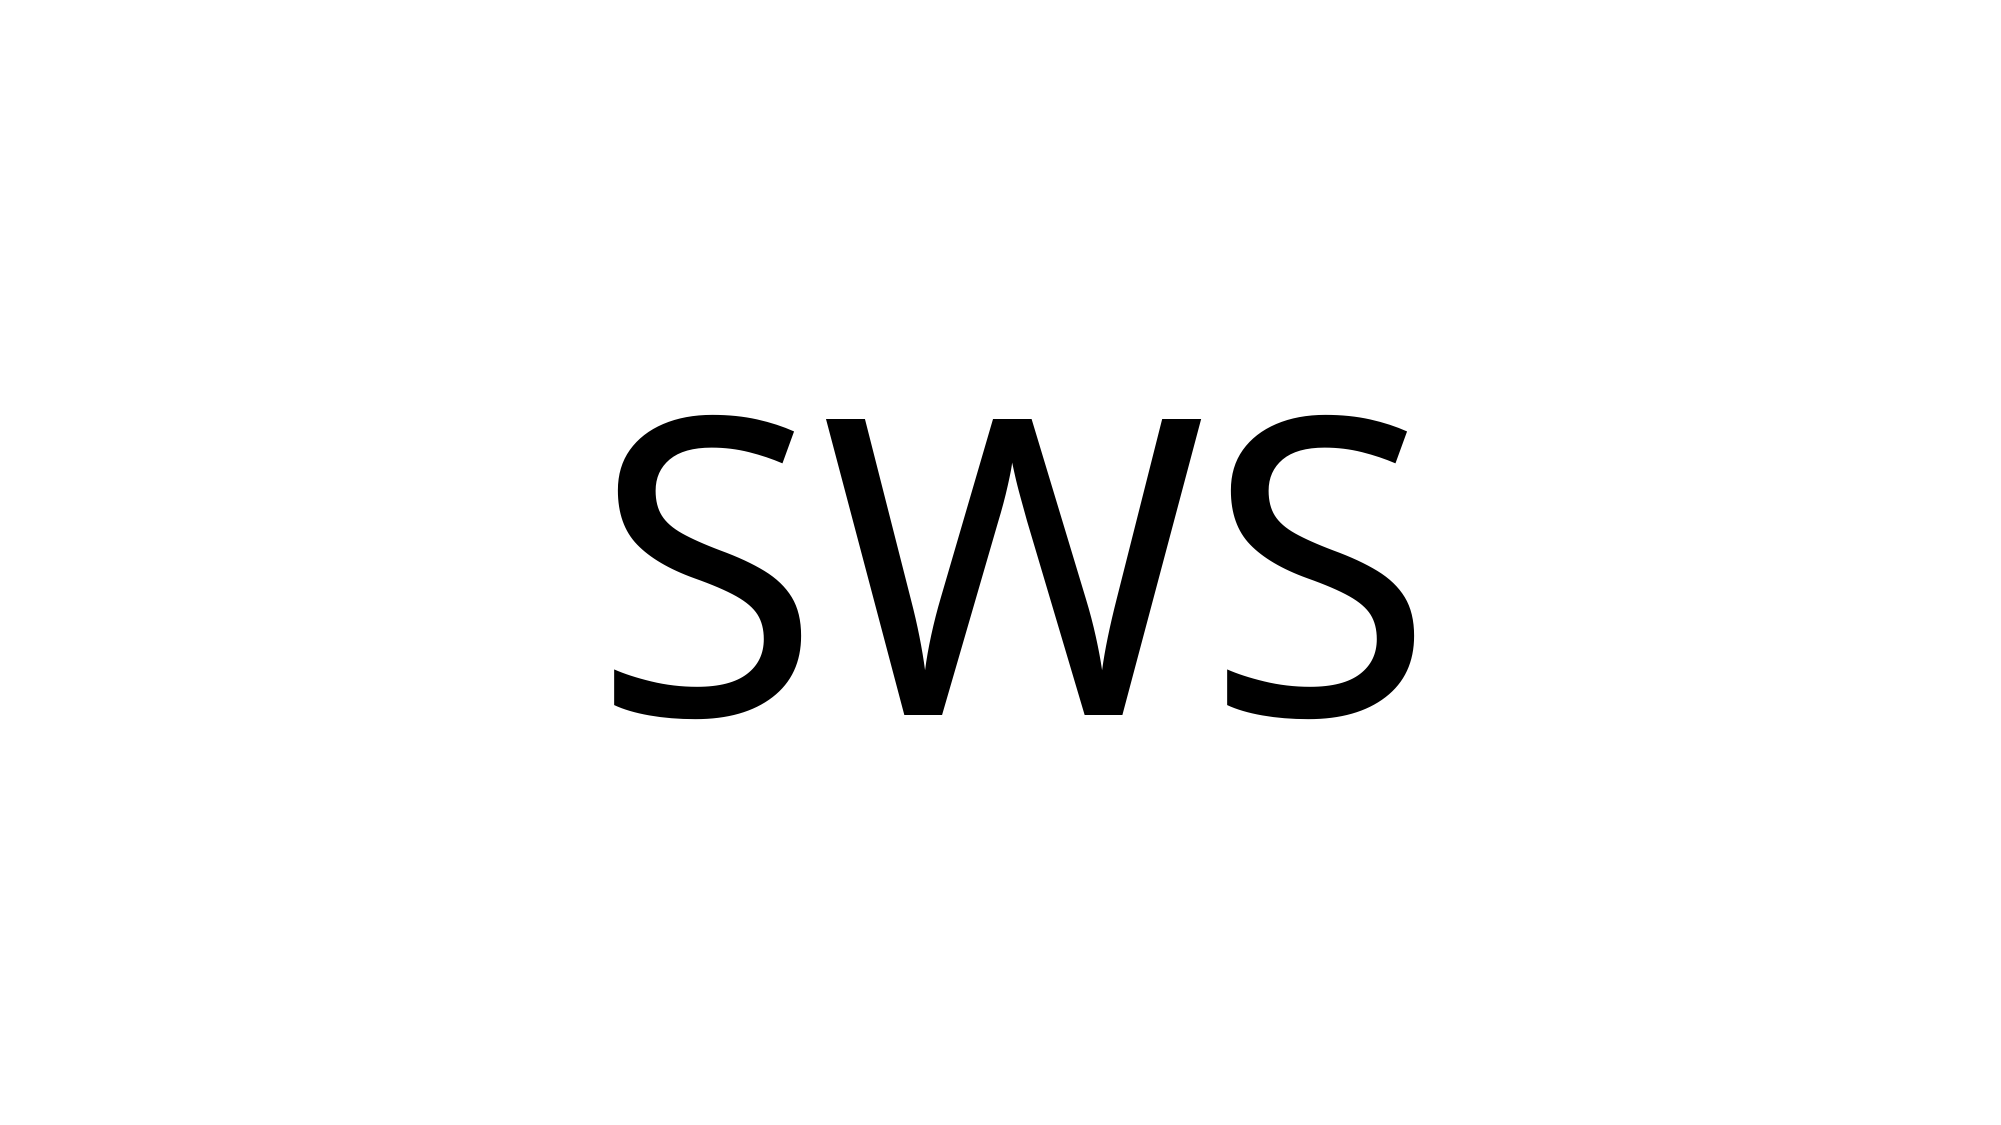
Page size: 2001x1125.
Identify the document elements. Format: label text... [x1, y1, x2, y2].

text_box SWS [579, 293, 1818, 806]
